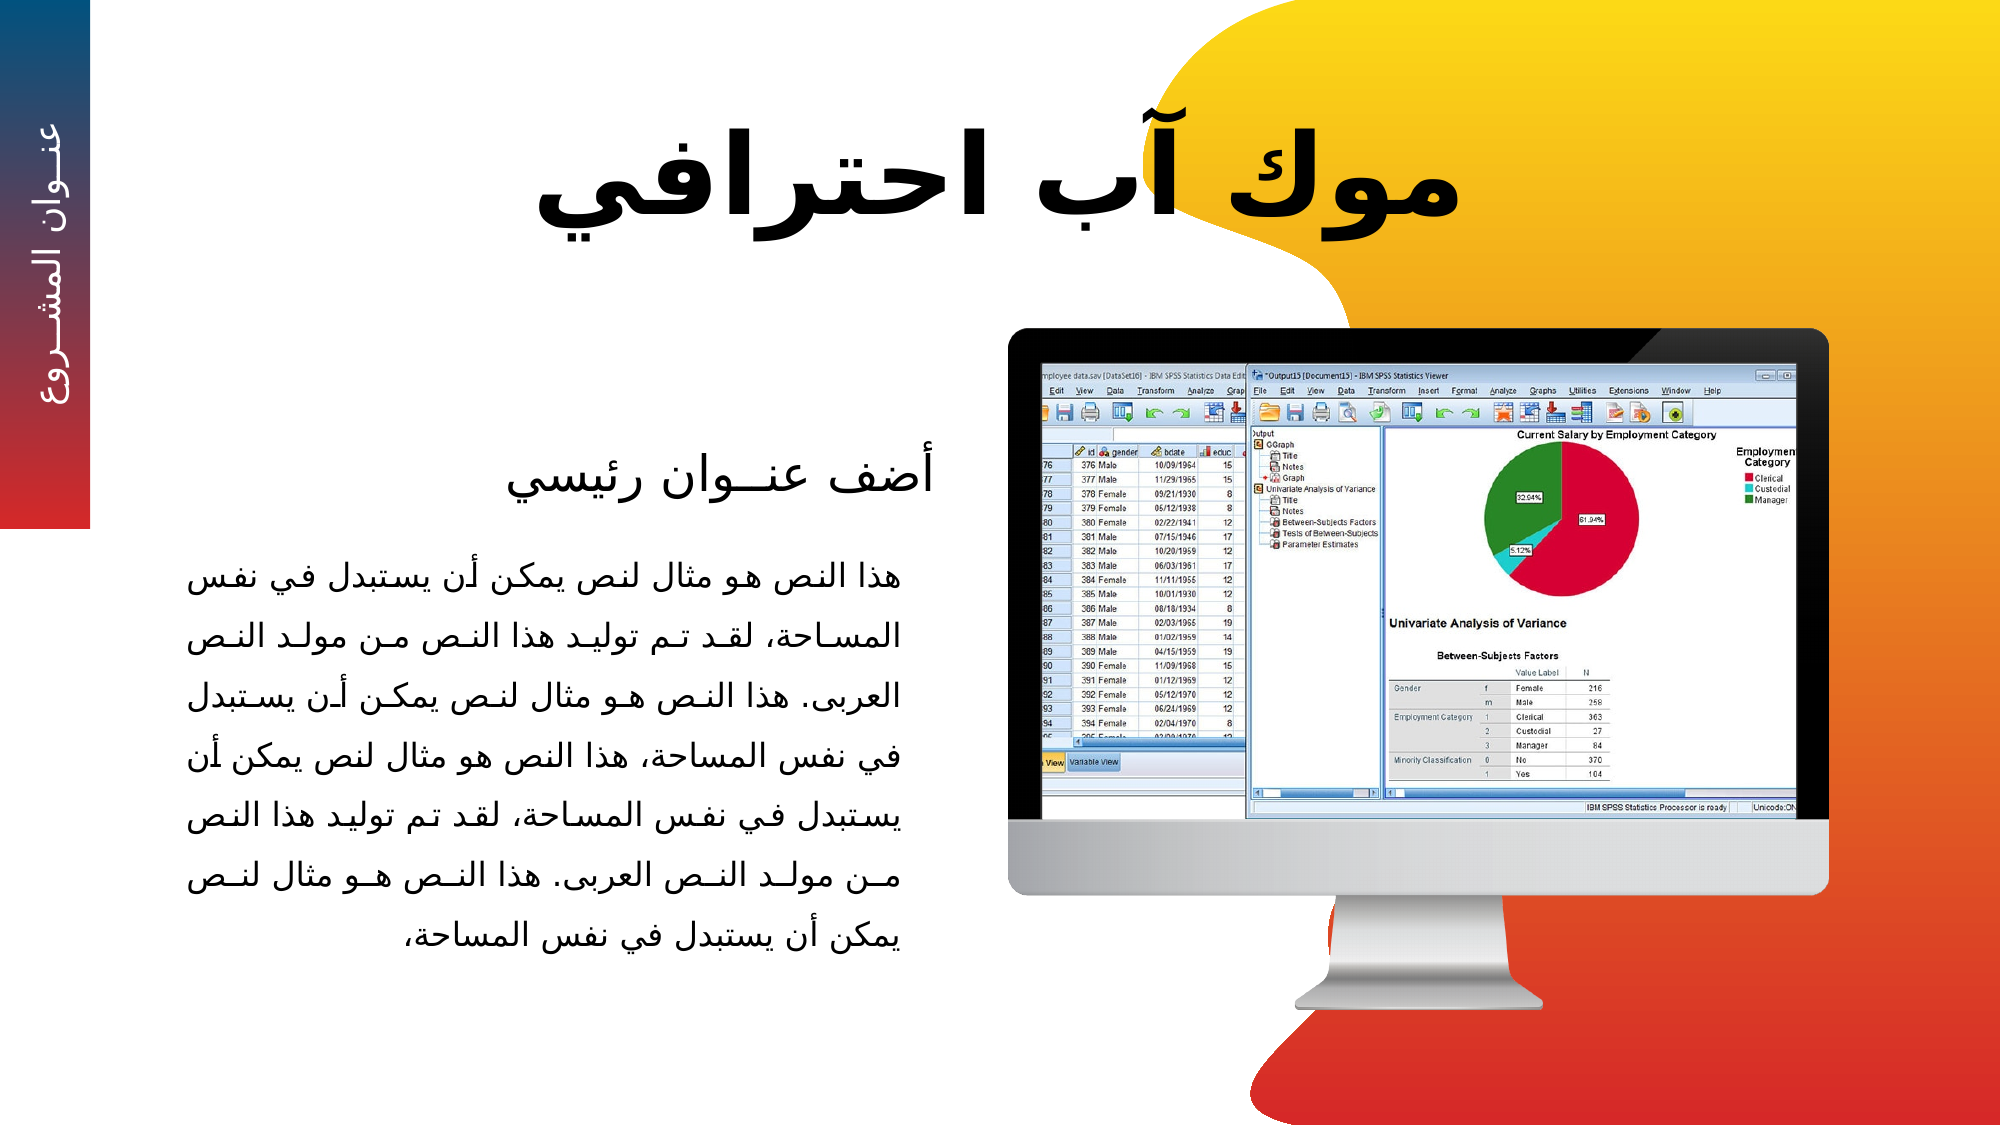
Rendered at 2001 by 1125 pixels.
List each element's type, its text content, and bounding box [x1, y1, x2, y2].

picture [1008, 328, 1829, 1010]
text_box أضف عنــوان رئيسي [175, 404, 951, 509]
text_box عنــوان المشــروع [0, 0, 91, 530]
text_box هذا النص هو مثال لنص يمكن أن يستبدل في نفس المساحة، لقد تم توليد هذا النص من مولد النص العربى. هذا النص هو مثال لنص يمكن أن يستبدل في نفس المساحة، هذا النص هو مثال لنص يمكن أن يستبدل في نفس المساحة، لقد تم توليد هذا النص من مولد النص العربى. هذا النص هو مثال لنص يمكن أن يستبدل في نفس المساحة، [171, 526, 917, 961]
text_box [1163, 0, 2000, 1125]
text_box موك آب احترافي [214, 94, 1786, 245]
